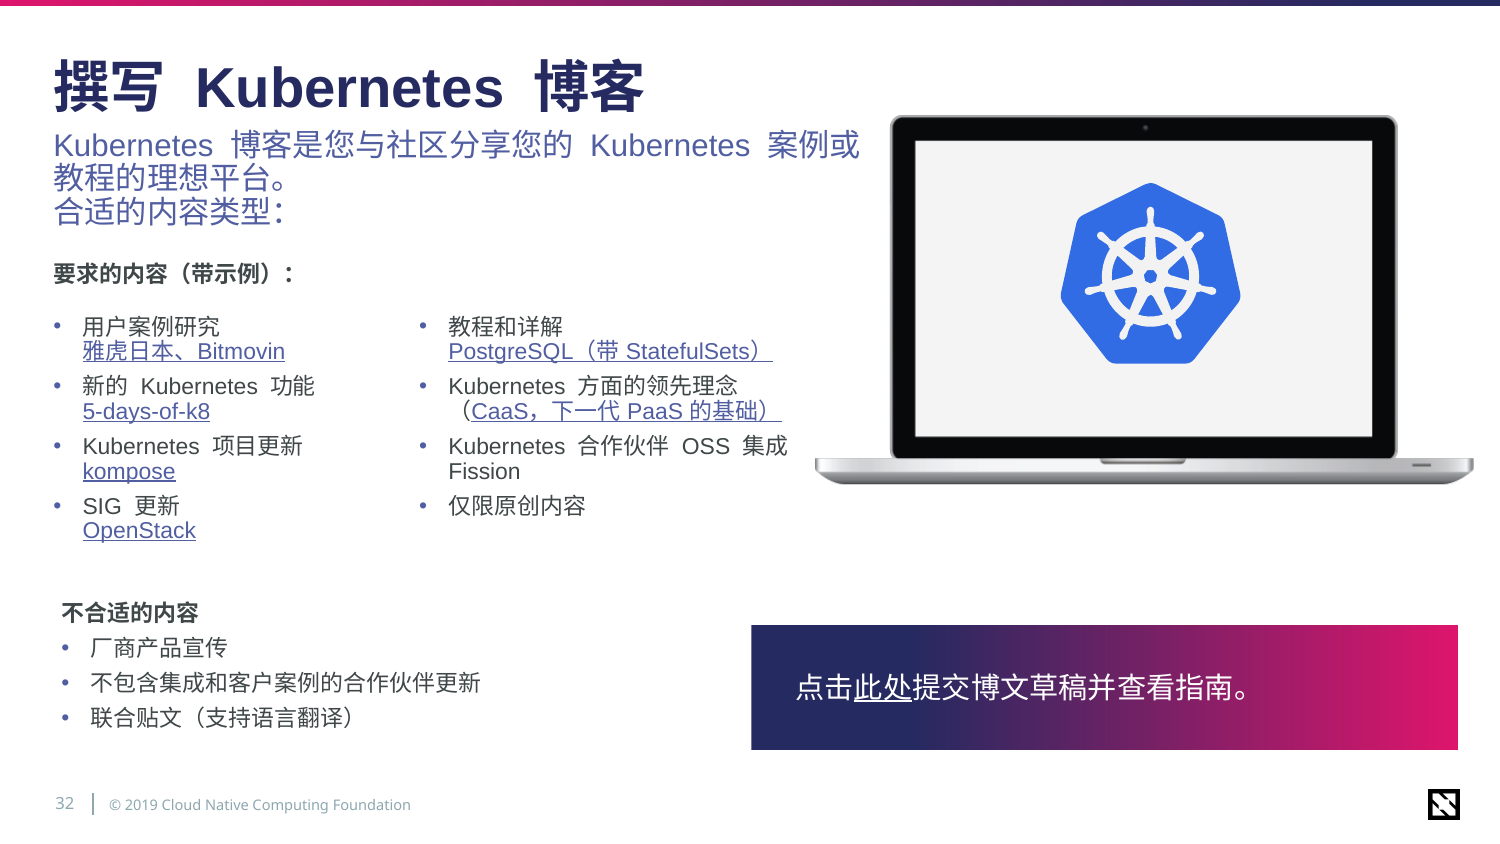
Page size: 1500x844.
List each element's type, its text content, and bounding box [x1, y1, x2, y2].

title 撰写 Kubernetes 博客 [42, 52, 1458, 123]
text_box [1060, 182, 1242, 364]
text_box [751, 625, 1458, 734]
list Kubernetes 博客是您与社区分享您的 Kubernetes 案例或教程的理想平台。 合适的内容类型： [42, 123, 795, 235]
picture [1428, 789, 1460, 820]
list 用户案例研究 雅虎日本、Bitmovin 新的 Kubernetes 功能 5-days-of-k8 Kubernetes 项目更新 kompose SIG 更新 OpenStack [42, 309, 497, 578]
text_box [751, 734, 1458, 750]
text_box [800, 86, 1500, 505]
text_box 教程和详解 PostgreSQL（带 StatefulSets） Kubernetes 方面的领先理念 （CaaS，下一代 PaaS 的基础） Kubernetes 合作伙伴 OSS 集成 Fission 仅限原创内容 [408, 309, 879, 541]
text_box 不合适的内容 厂商产品宣传 不包含集成和客户案例的合作伙伴更新 联合贴文（支持语言翻译） [50, 595, 643, 829]
text_box 要求的内容（带示例）： [42, 254, 456, 293]
